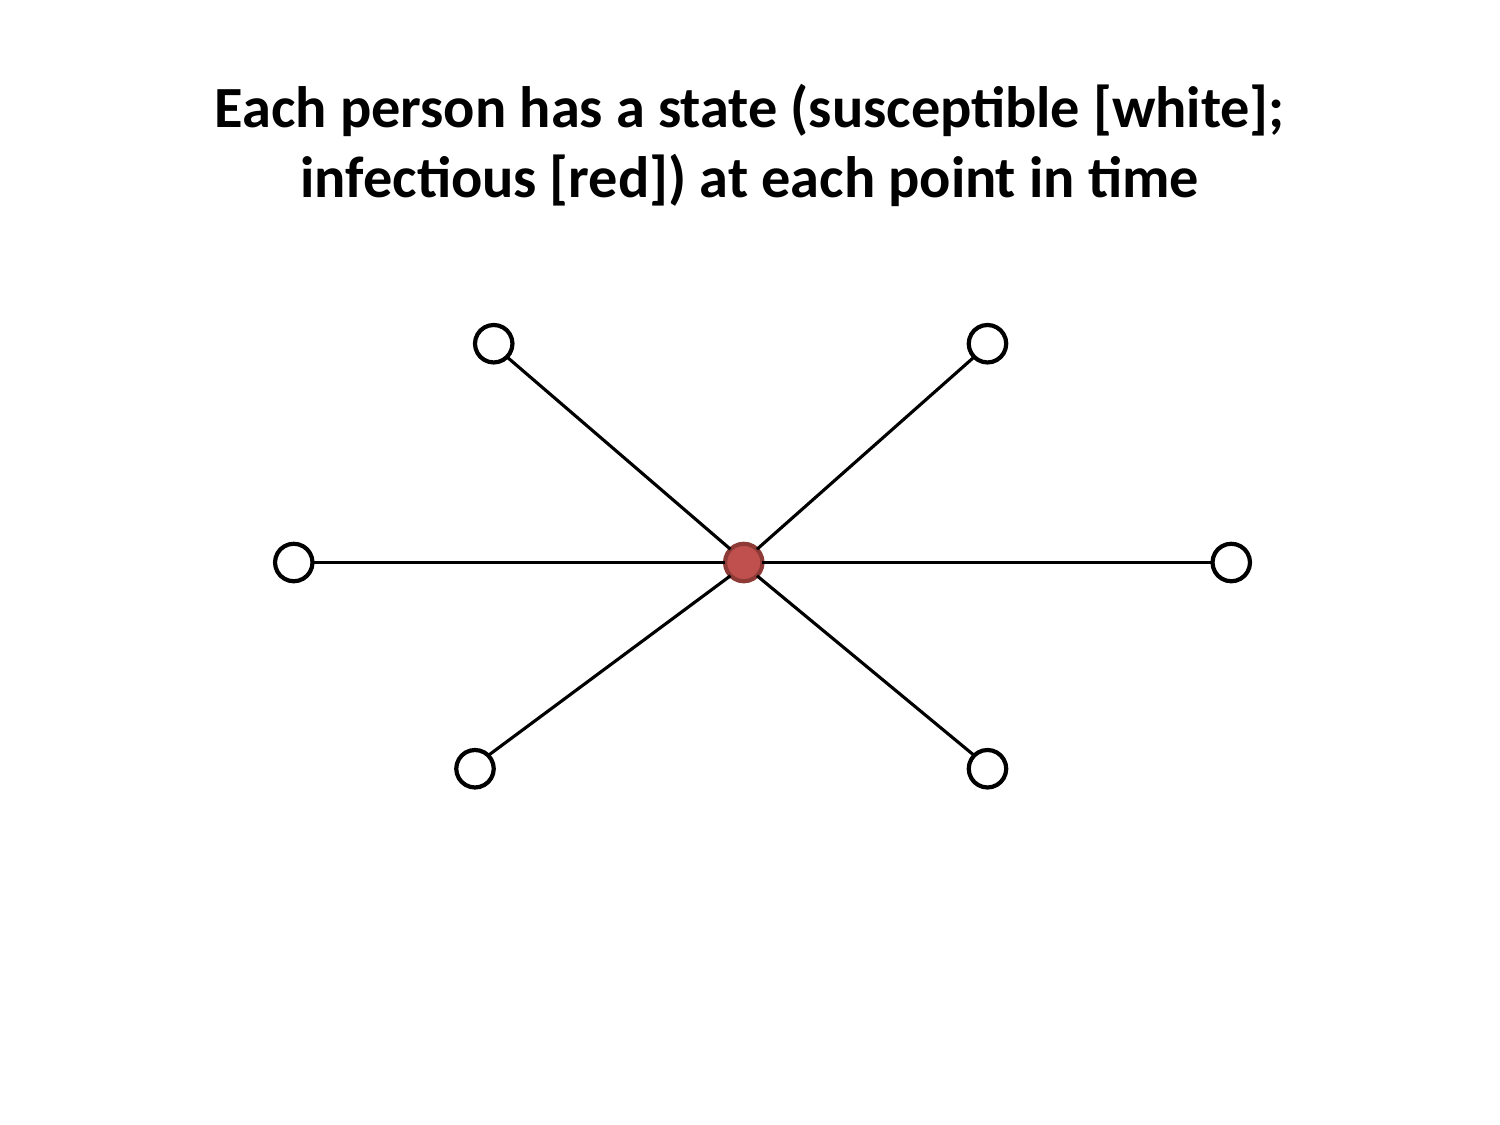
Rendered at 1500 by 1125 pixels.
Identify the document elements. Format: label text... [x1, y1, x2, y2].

text_box [472, 322, 515, 365]
text_box [1210, 541, 1253, 584]
text_box [723, 541, 765, 584]
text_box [756, 356, 975, 550]
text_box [487, 575, 731, 756]
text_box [506, 356, 731, 550]
text_box [454, 747, 496, 790]
text_box [966, 322, 1009, 365]
title Each person has a state (susceptible [white]; infectious [red]) at each point in time [75, 45, 1425, 233]
text_box [272, 541, 315, 584]
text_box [756, 575, 975, 756]
text_box [966, 747, 1009, 790]
